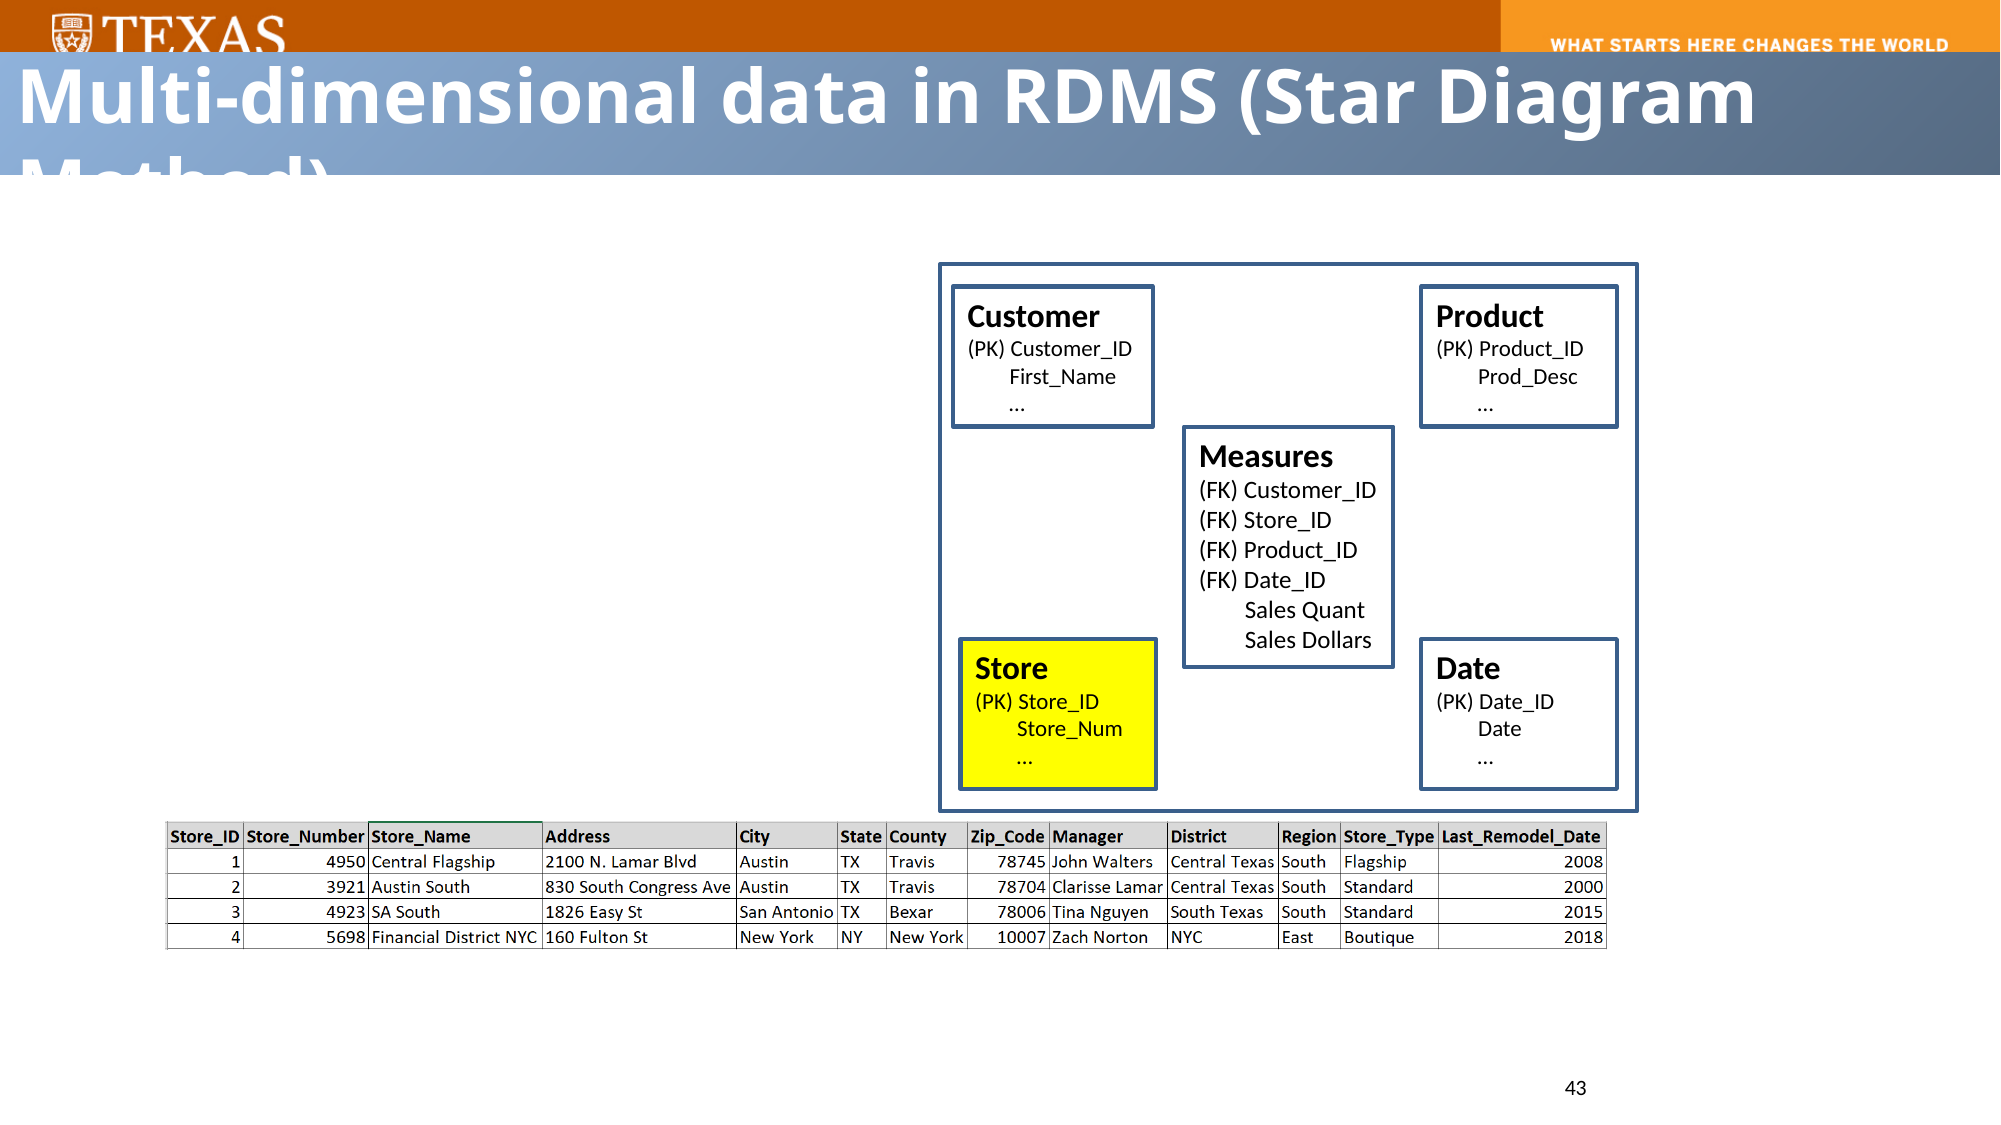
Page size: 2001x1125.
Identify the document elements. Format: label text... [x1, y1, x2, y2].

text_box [940, 263, 1638, 812]
slide_number 43 [1550, 1066, 2000, 1125]
text_box Multi-dimensional data in RDMS (Star Diagram Method) [2, 40, 2000, 236]
picture [0, 0, 2001, 1125]
